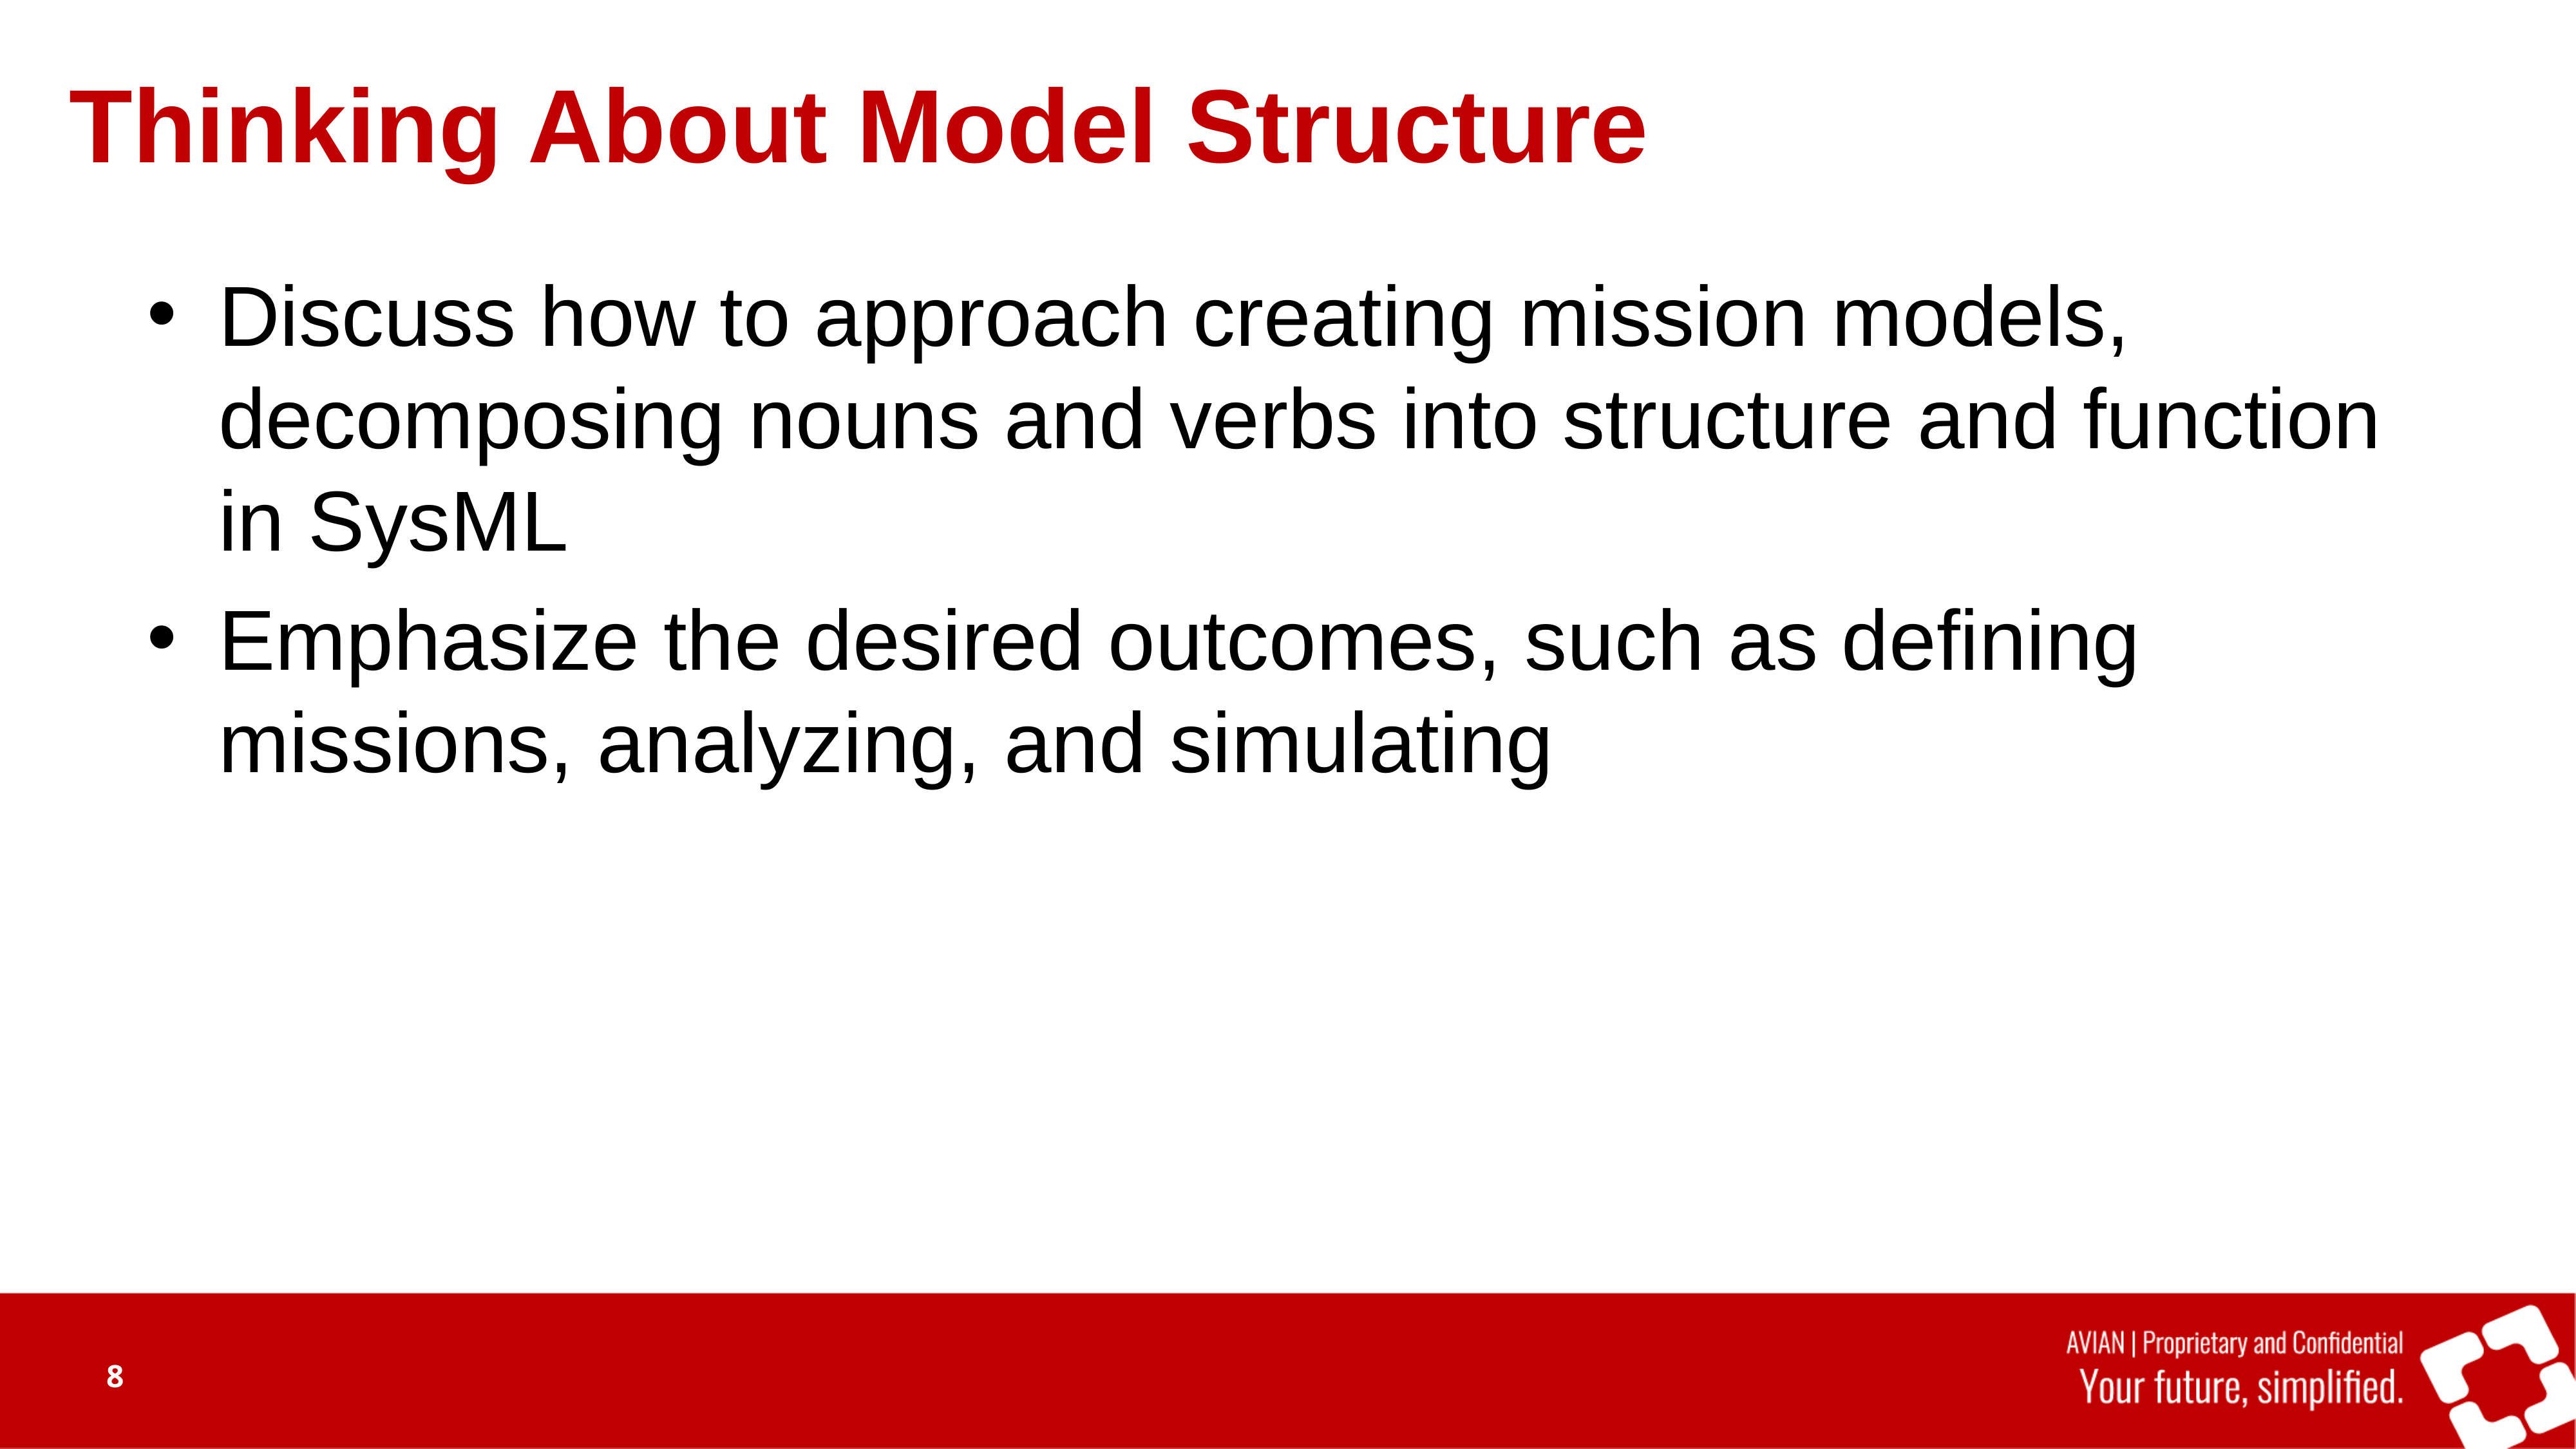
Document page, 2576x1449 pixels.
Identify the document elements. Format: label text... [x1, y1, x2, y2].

picture [0, 1293, 2576, 1449]
list Discuss how to approach creating mission models, decomposing nouns and verbs into structure and function in SysML Emphasize the desired outcomes, such as defining missions, analyzing, and simulating [137, 256, 2456, 1212]
title Thinking About Model Structure [58, 0, 2377, 242]
slide_number 8 [58, 1335, 172, 1421]
